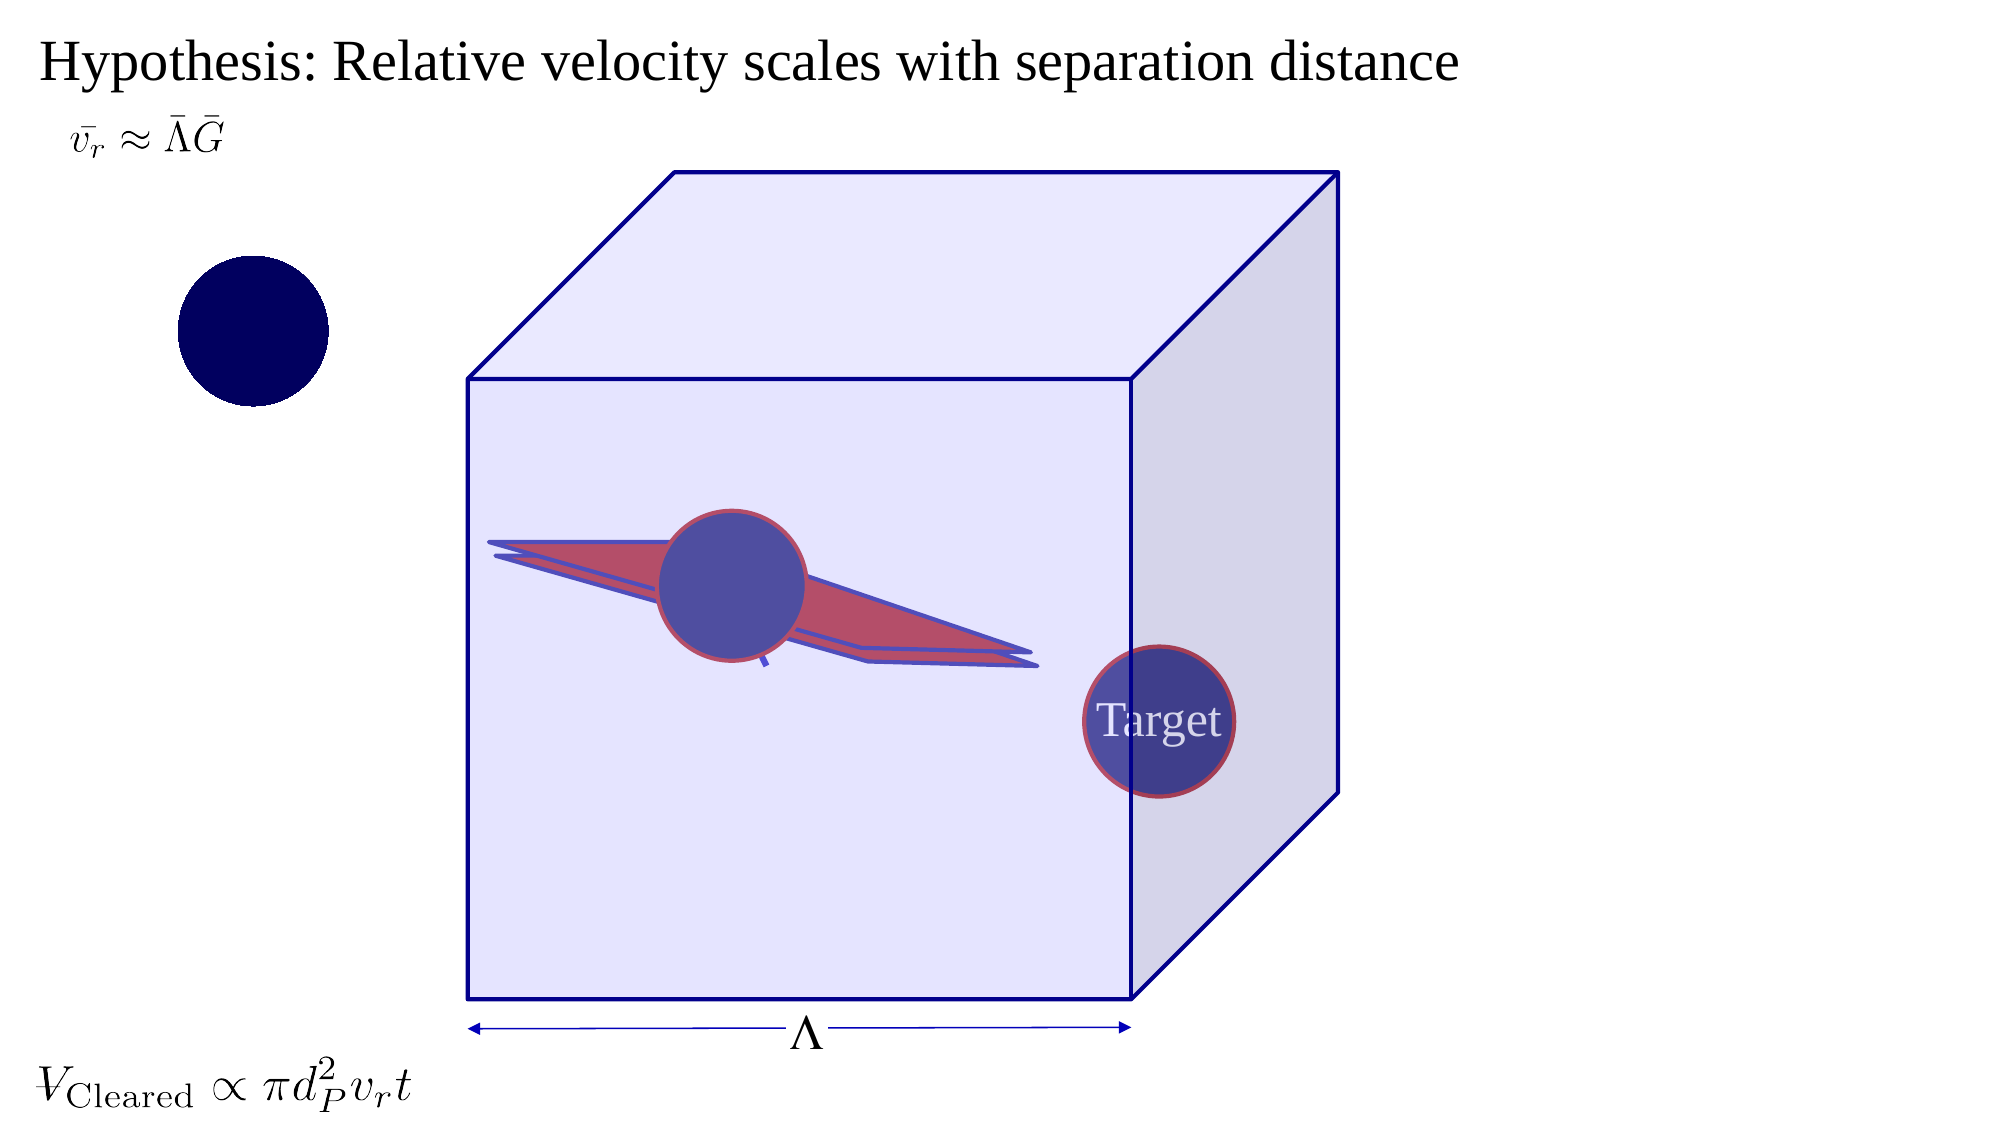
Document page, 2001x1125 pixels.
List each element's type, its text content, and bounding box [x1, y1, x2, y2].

text_box [488, 541, 1038, 667]
text_box Hypothesis: Relative velocity scales with separation distance [24, 14, 1476, 99]
text_box [176, 253, 331, 409]
picture [69, 115, 224, 158]
text_box [467, 1009, 1132, 1055]
text_box [465, 170, 1341, 1002]
text_box [475, 175, 1331, 376]
picture [36, 1056, 411, 1113]
